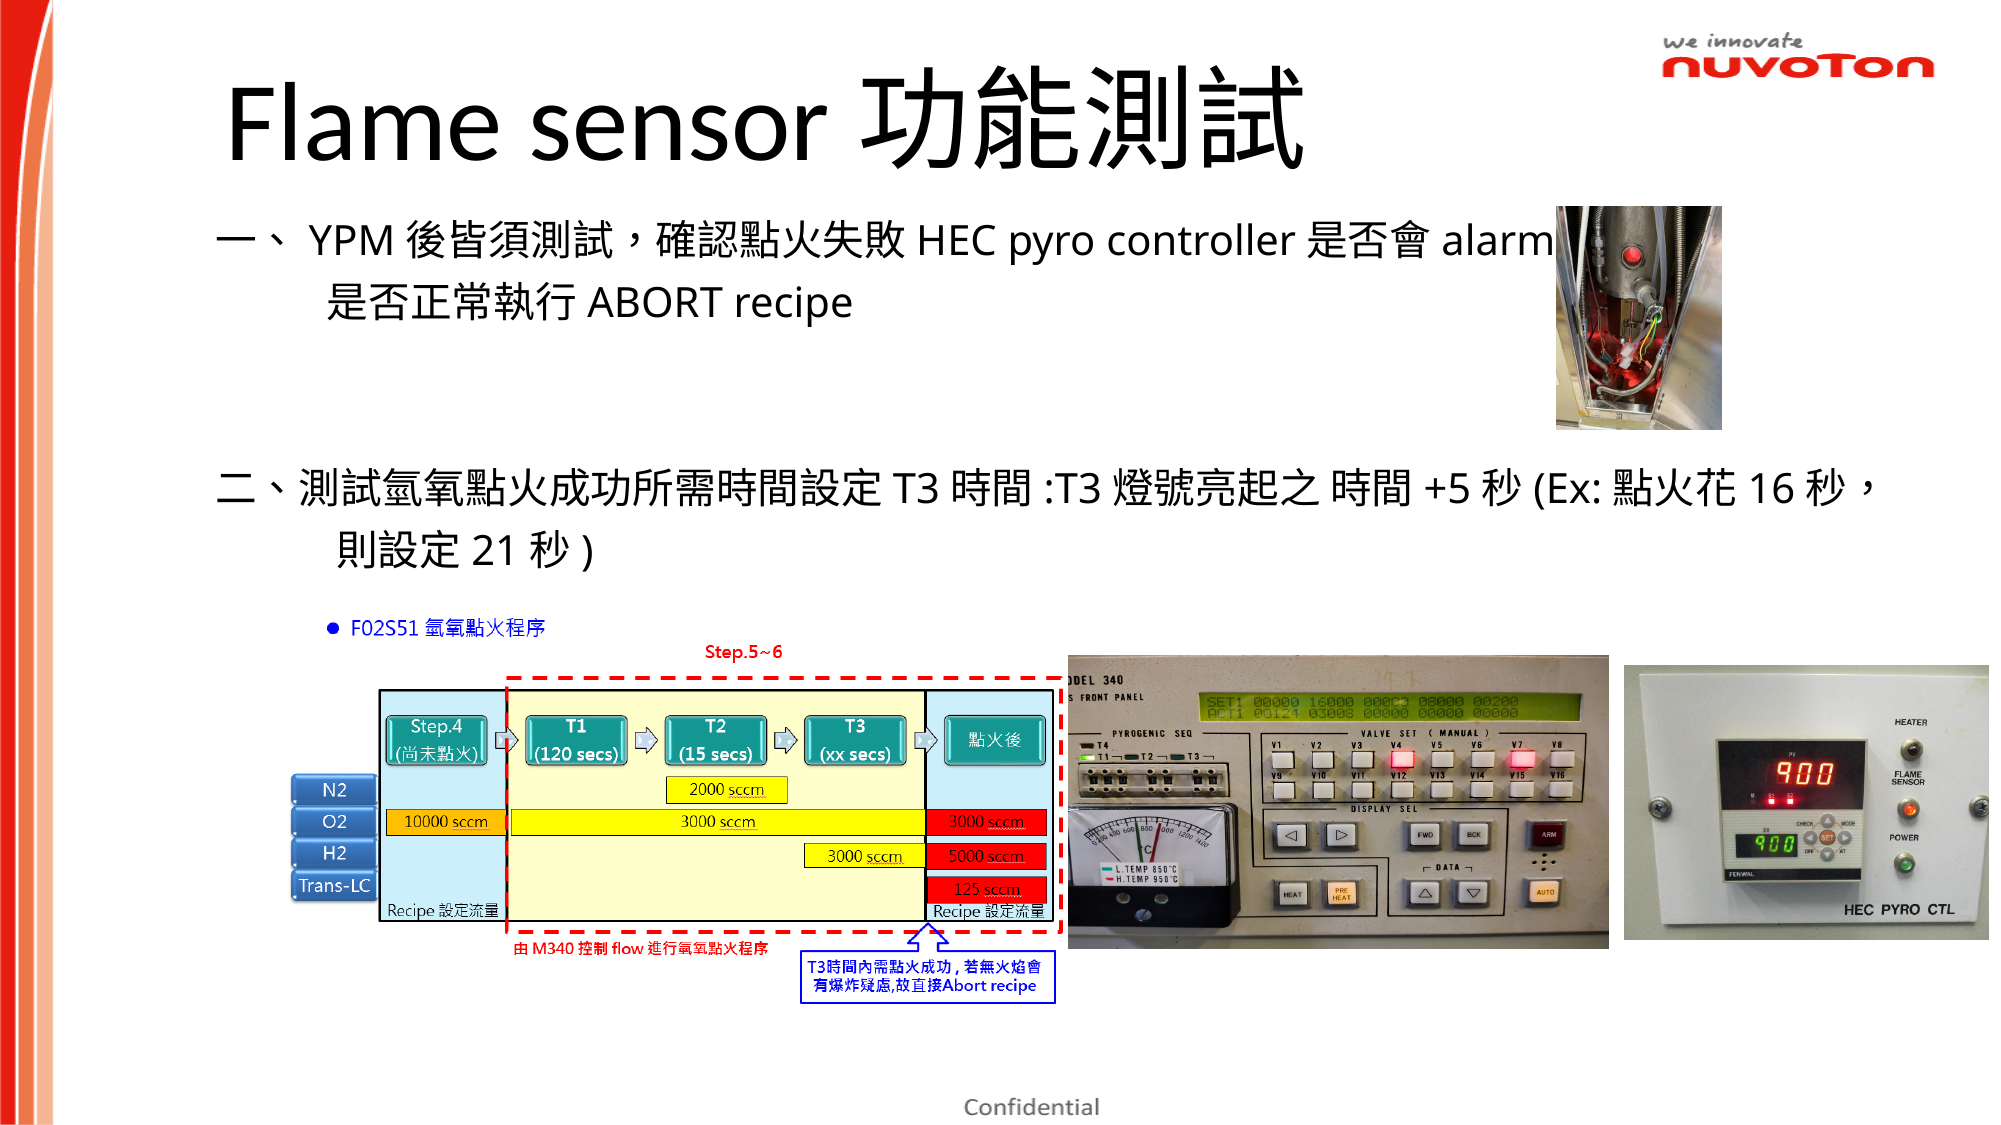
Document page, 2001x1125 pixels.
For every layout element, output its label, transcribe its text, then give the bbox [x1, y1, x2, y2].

picture [0, 0, 2000, 1125]
list 一、YPM後皆須測試，確認點火失敗HEC pyro controller是否會alarm & 是否正常執行ABORT recipe 二、測試氫氧點火成功所需時間設定T3時間:T3燈號亮起之 時間+5秒(Ex:點火花16秒， 則設定21秒) [200, 206, 1938, 949]
text_box Flame sensor功能測試 [210, 40, 1393, 191]
